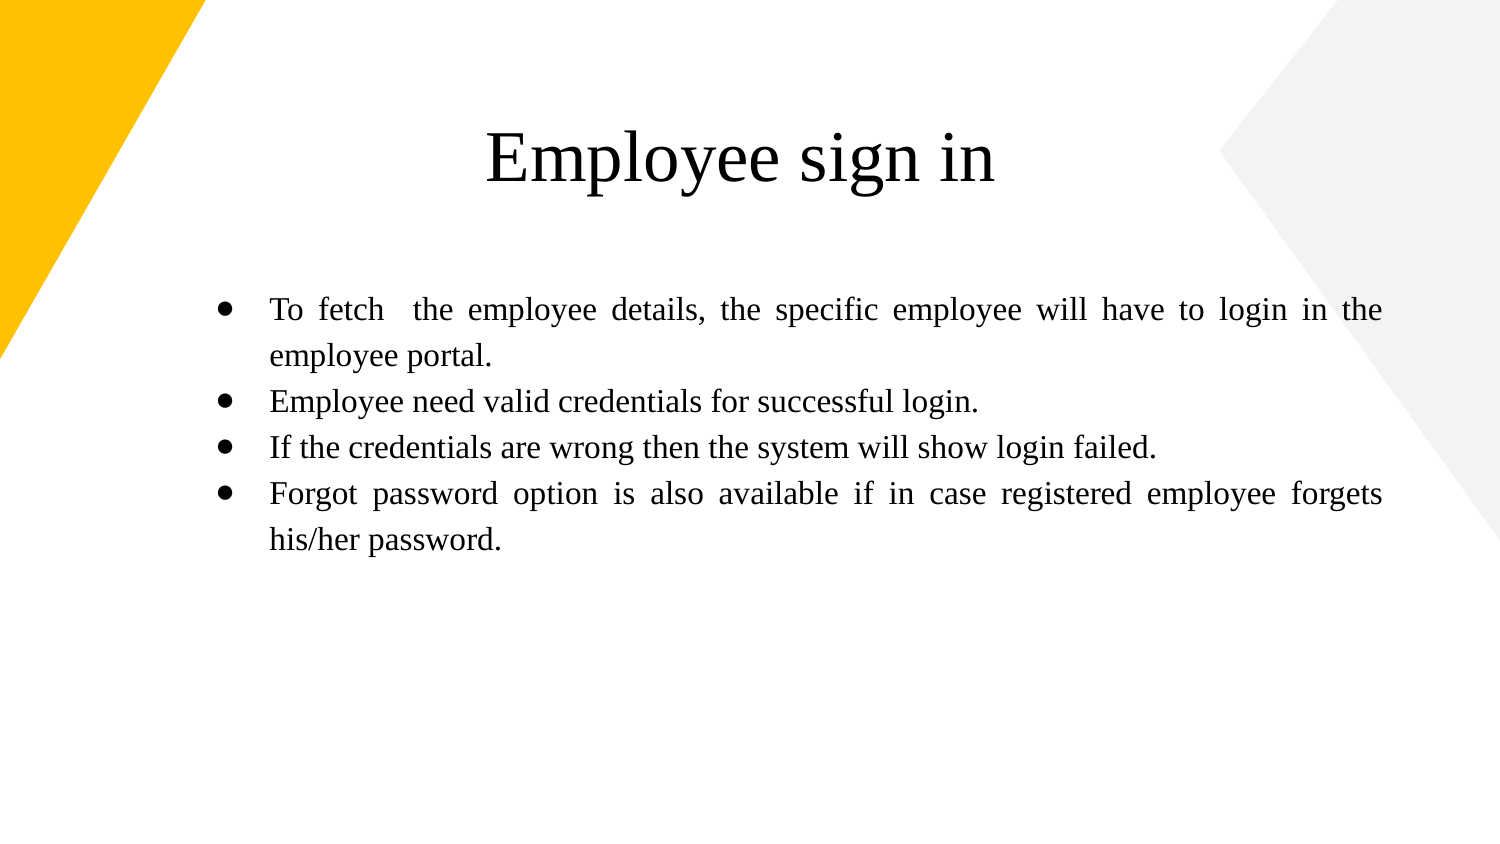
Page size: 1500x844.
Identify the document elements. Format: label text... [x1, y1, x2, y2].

title Employee sign in [88, 80, 1418, 175]
text_box To fetch the employee details, the specific employee will have to login in the employee portal. Employee need valid credentials for successful login. If the credentials are wrong then the system will show login failed. Forgot password option is also available if in case registered employee forgets his/her password. [179, 266, 1401, 607]
